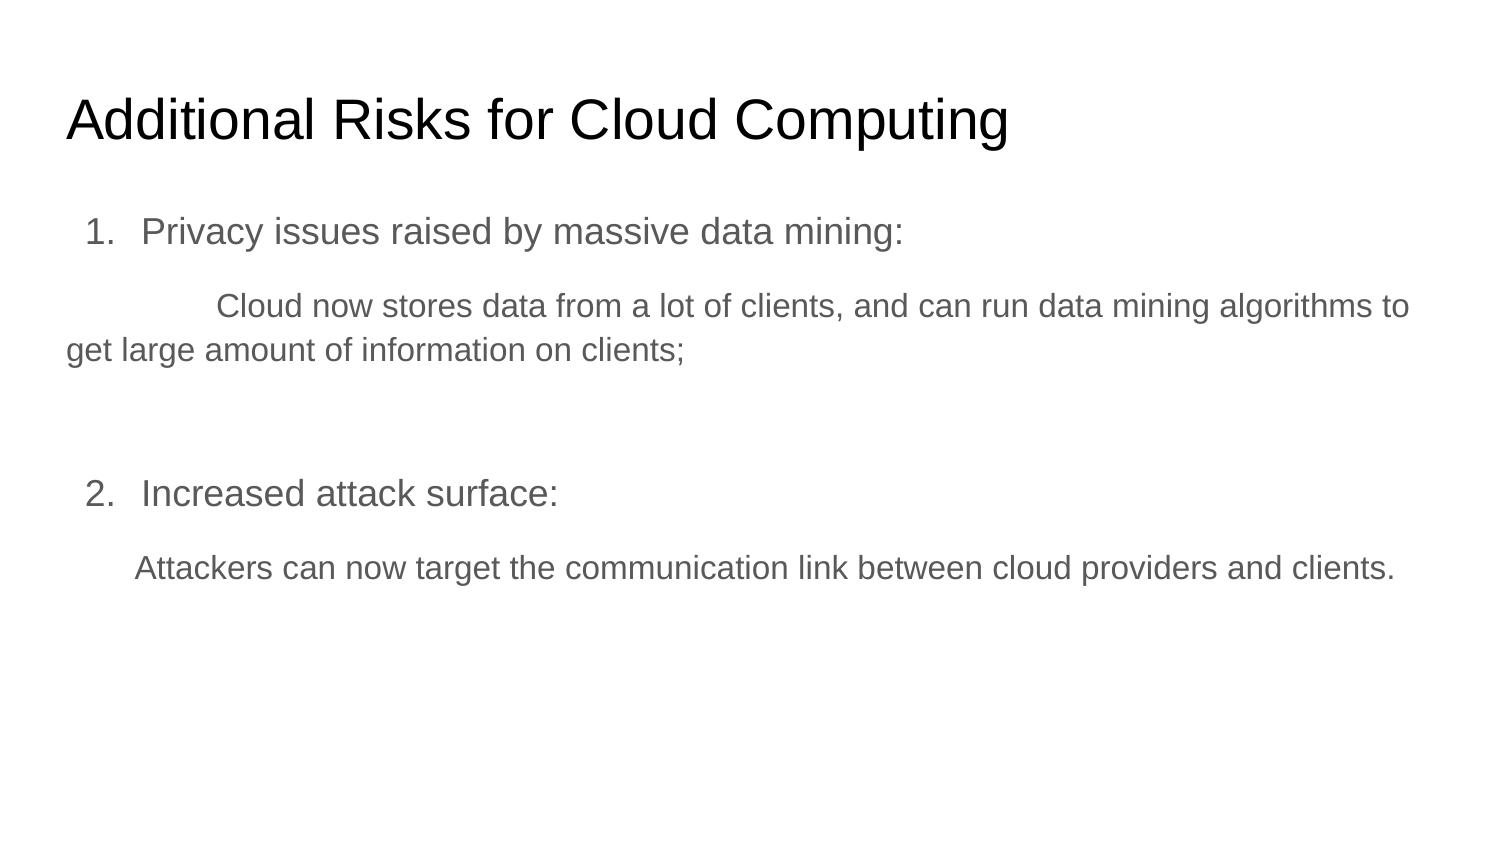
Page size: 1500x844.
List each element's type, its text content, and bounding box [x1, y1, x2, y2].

title Additional Risks for Cloud Computing [51, 72, 1449, 167]
list Privacy issues raised by massive data mining: Cloud now stores data from a lot of clients, and can run data mining algorithms to get large amount of information on clients; Increased attack surface: Attackers can now target the communication link between cloud providers and clients. [51, 189, 1449, 750]
